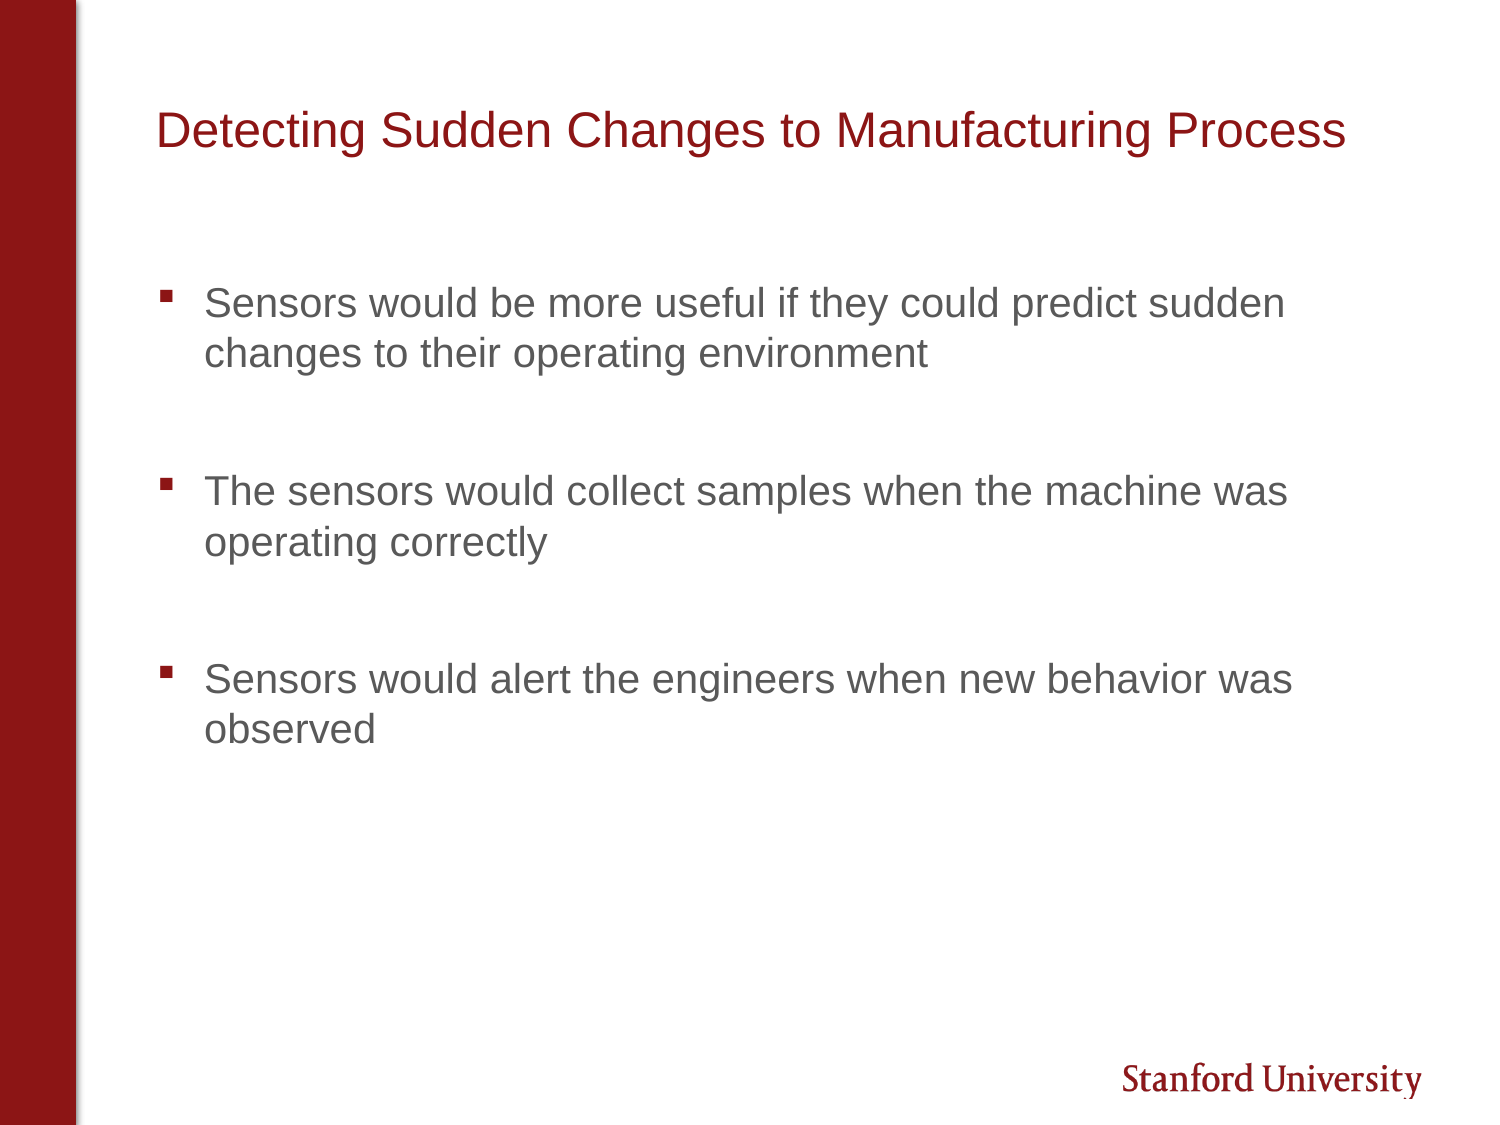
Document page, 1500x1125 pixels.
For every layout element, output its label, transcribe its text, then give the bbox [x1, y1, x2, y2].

list Sensors would be more useful if they could predict sudden changes to their operating environment The sensors would collect samples when the machine was operating correctly Sensors would alert the engineers when new behavior was observed [156, 210, 1421, 1028]
title Detecting Sudden Changes to Manufacturing Process [155, 78, 1420, 186]
